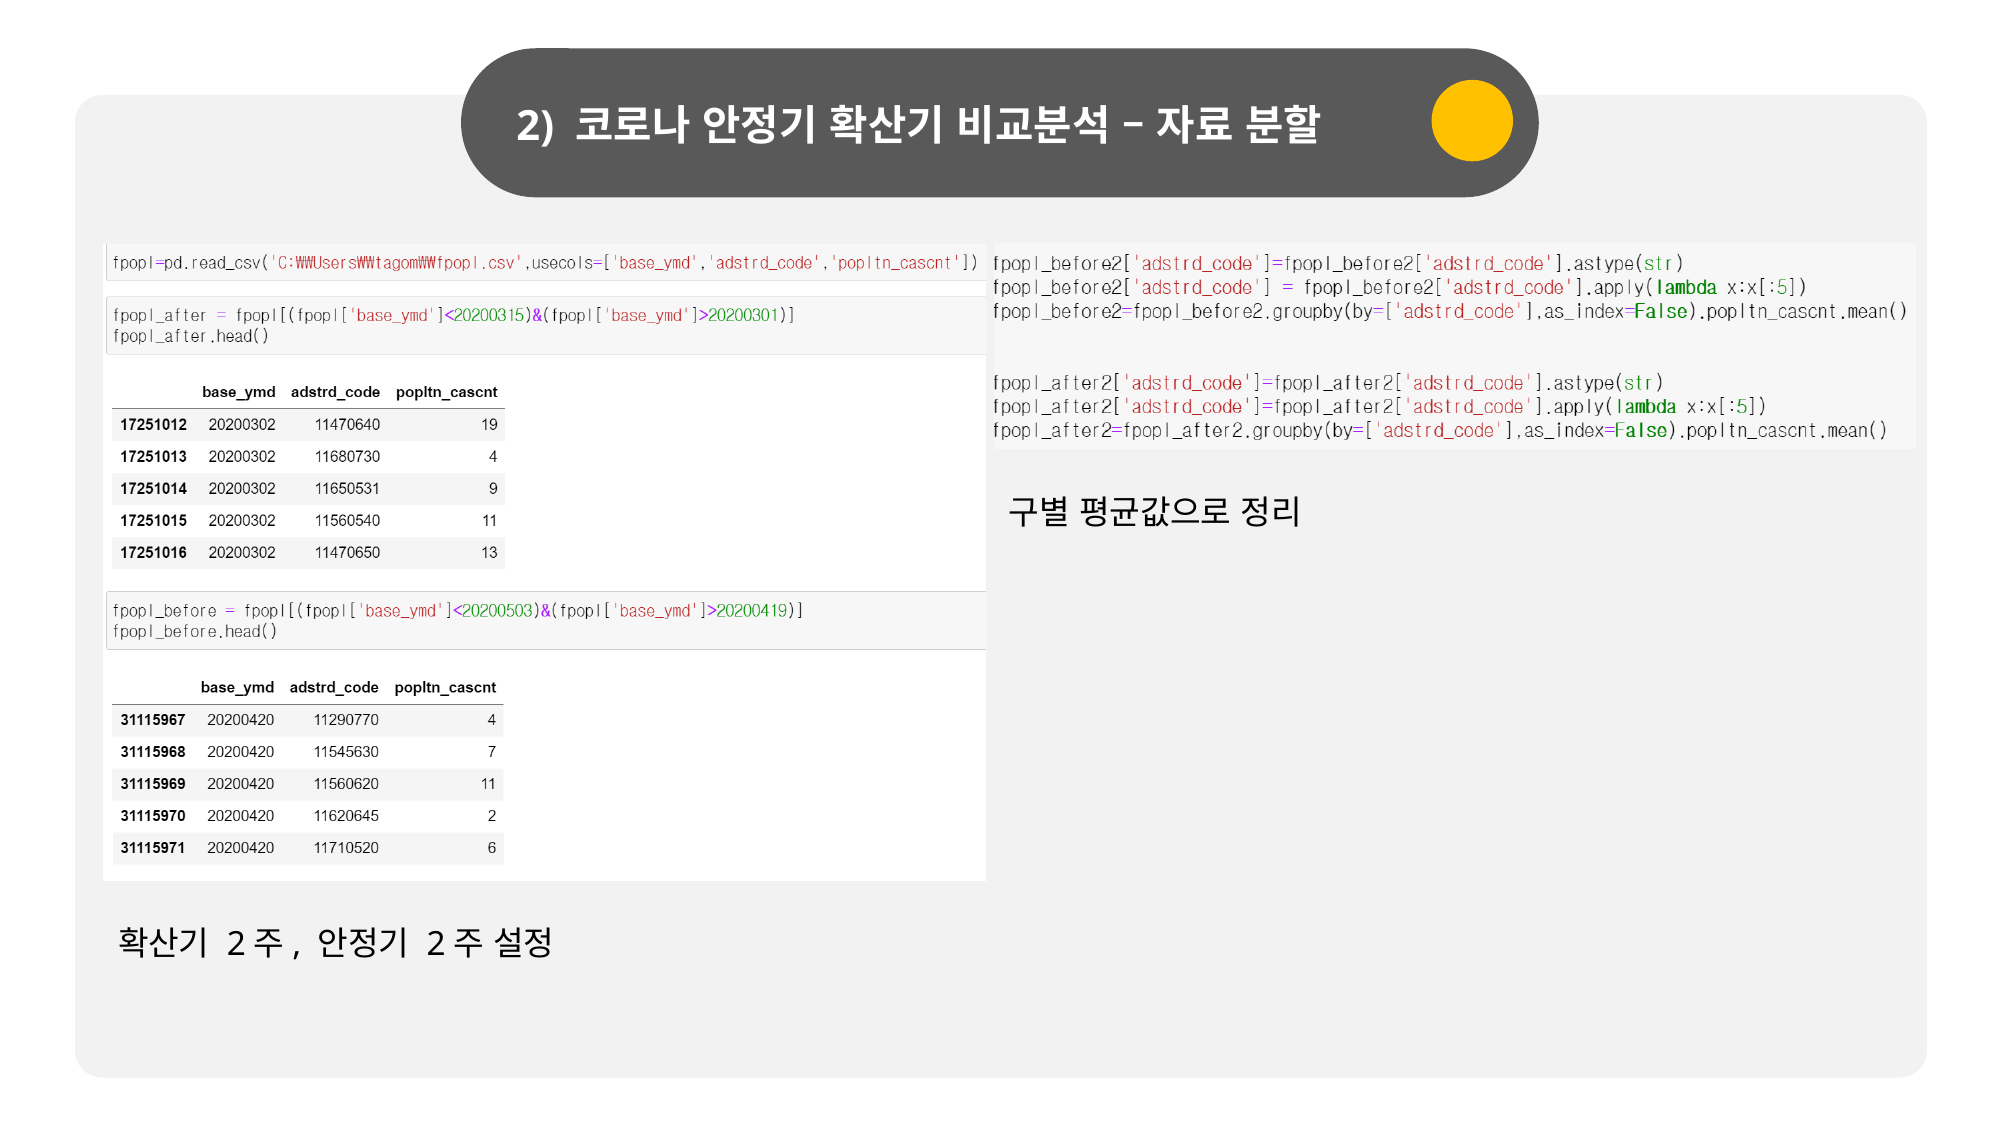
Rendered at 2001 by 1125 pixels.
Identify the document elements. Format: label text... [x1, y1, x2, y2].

text_box [460, 47, 1540, 199]
picture [103, 244, 986, 881]
picture [994, 243, 1916, 449]
text_box 확산기 2주, 안정기 2주 설정 [103, 895, 953, 970]
text_box 2) 코로나 안정기 확산기 비교분석 – 자료 분할 [501, 66, 1338, 157]
text_box 구별 평균값으로 정리 [994, 463, 1844, 539]
text_box [1430, 78, 1515, 163]
text_box [73, 93, 1928, 1079]
